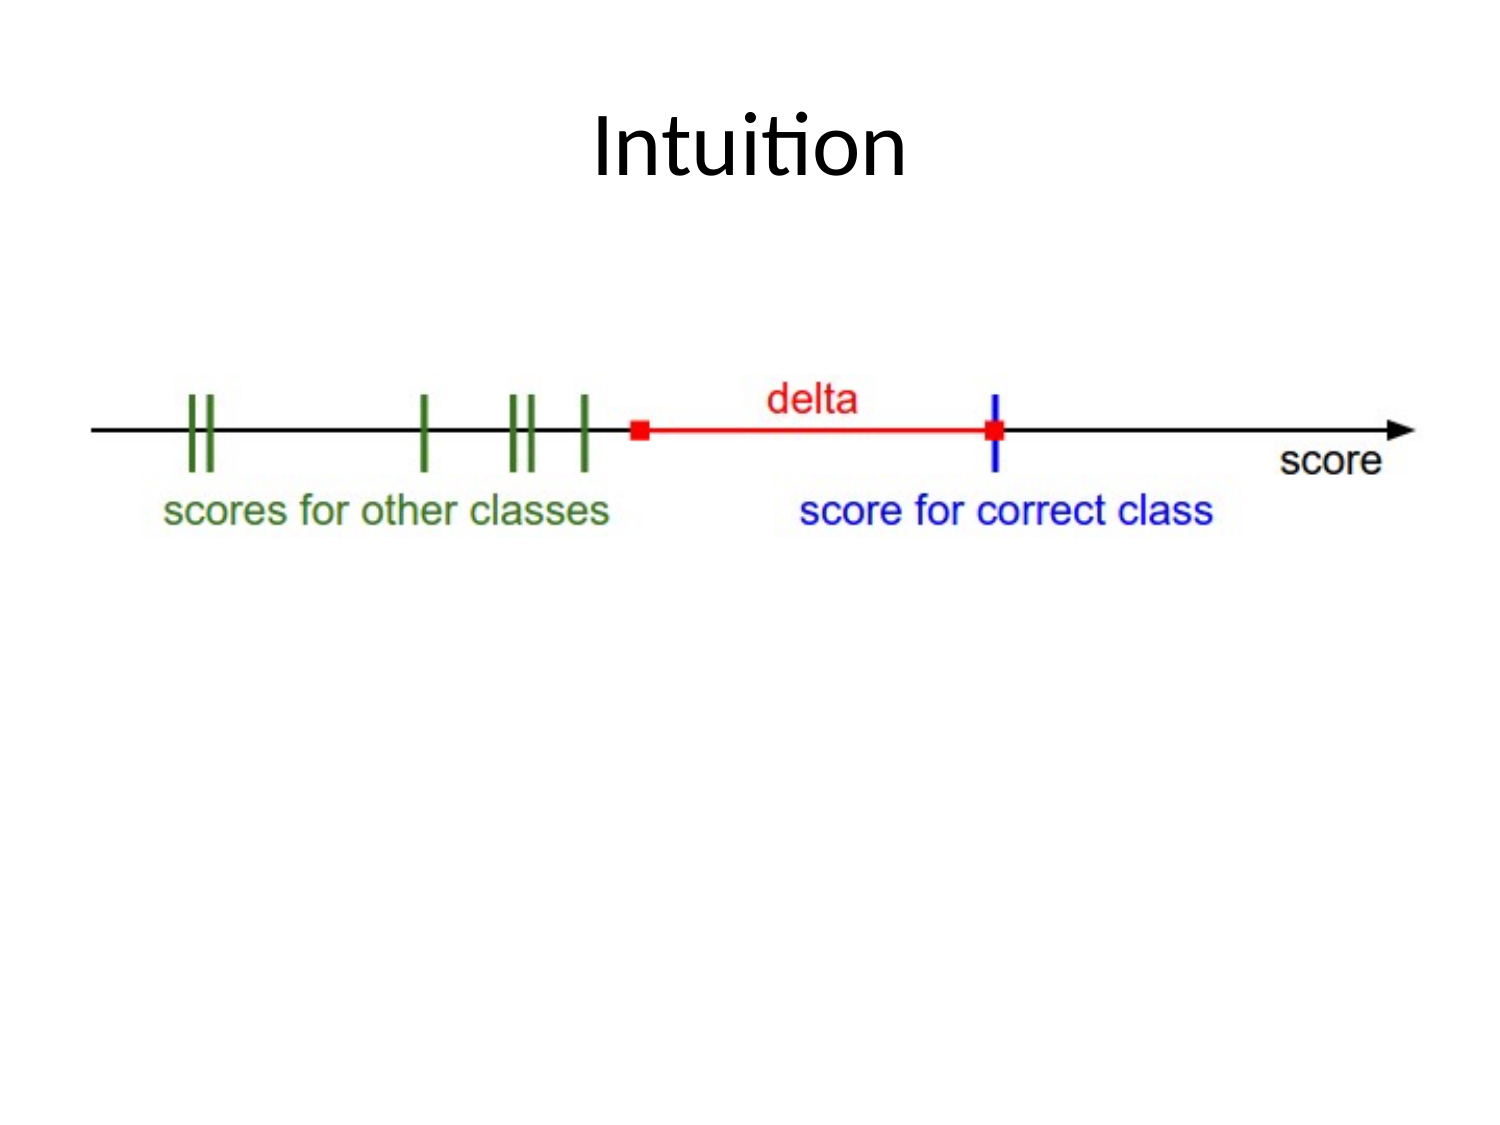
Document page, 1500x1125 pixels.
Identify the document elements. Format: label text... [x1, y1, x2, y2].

picture [74, 374, 1424, 538]
title Intuition [75, 45, 1425, 233]
